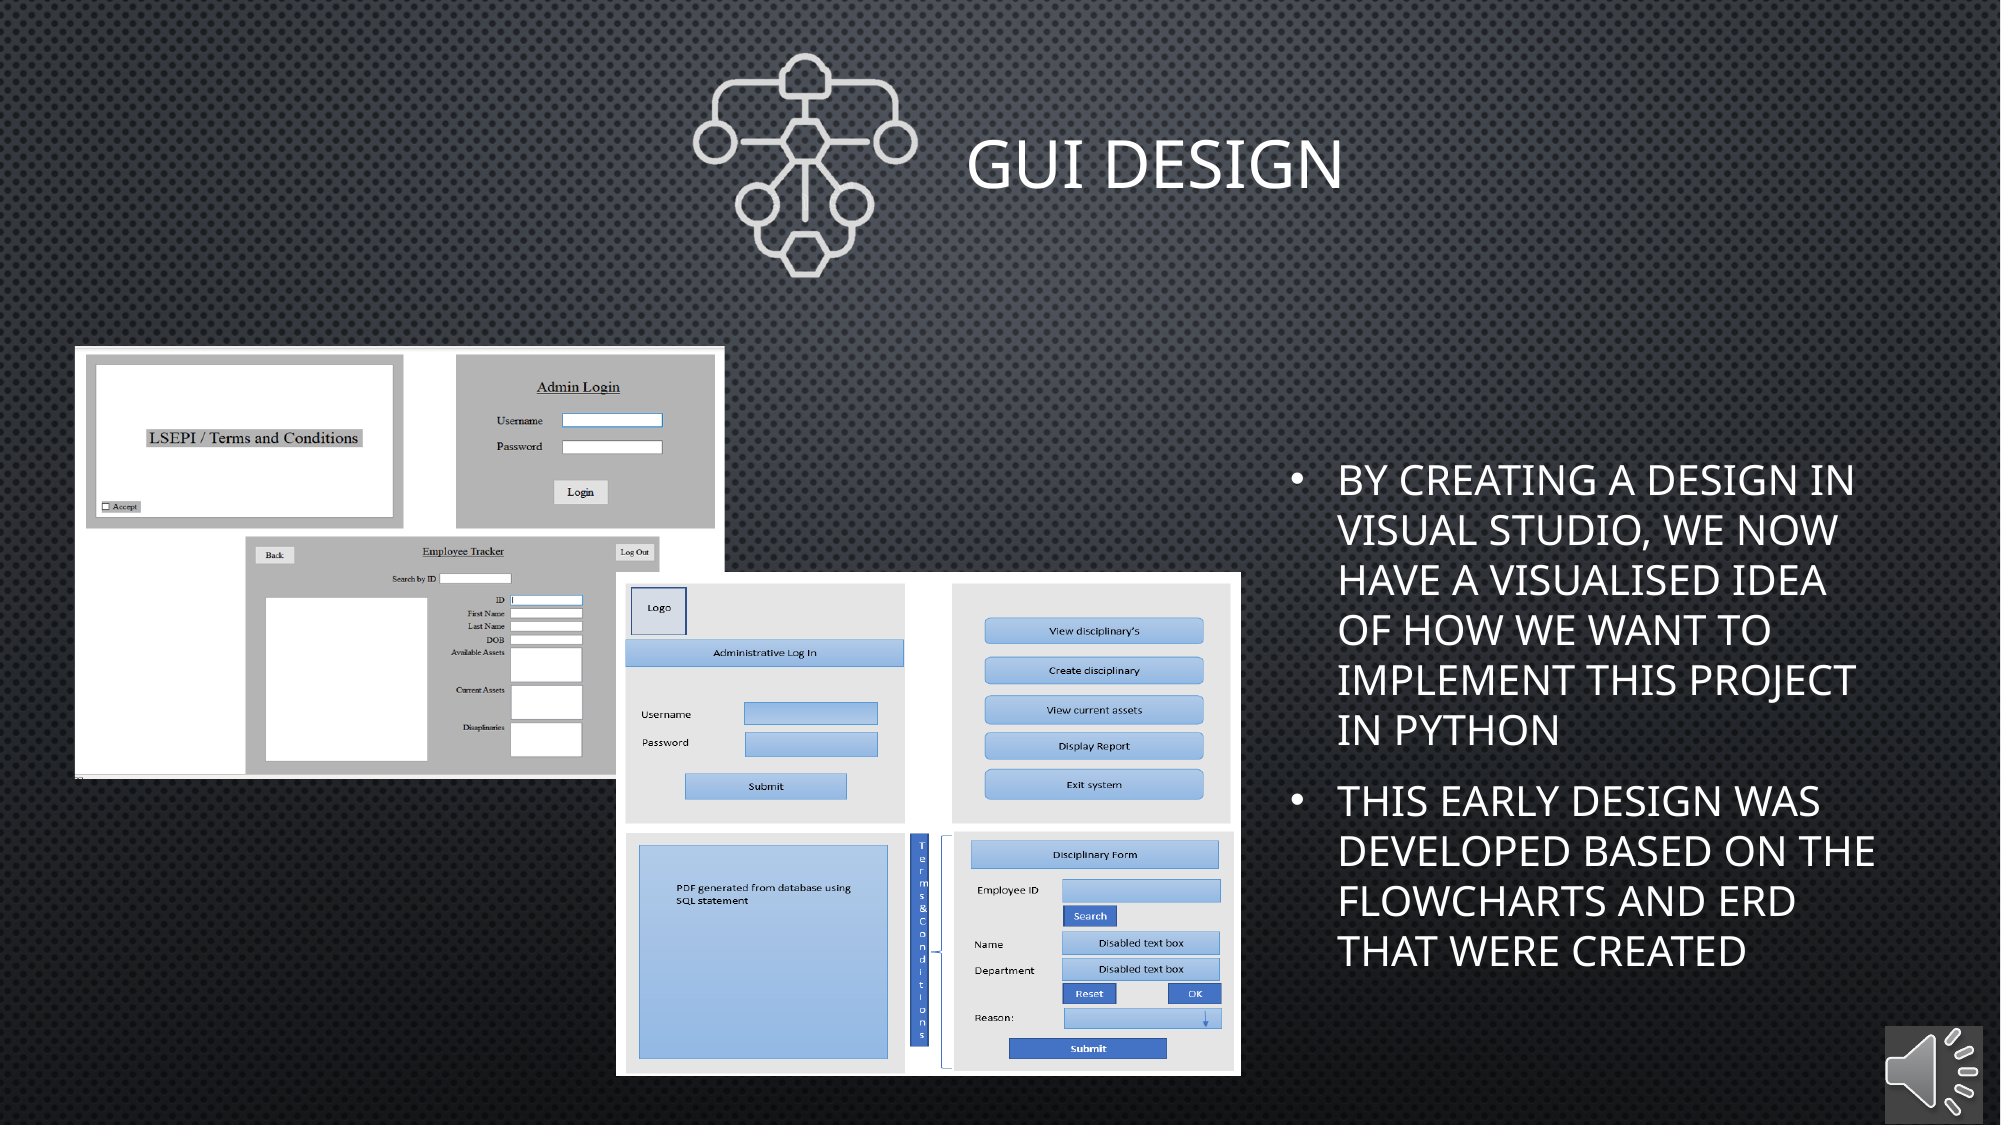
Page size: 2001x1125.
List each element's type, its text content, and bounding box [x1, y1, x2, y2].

title GUI Design [951, 99, 1385, 224]
picture [74, 346, 1242, 1076]
picture [1883, 1024, 1985, 1125]
list By creating a design in visual studio, we now have a visualised idea of how we want to implement this project in python This early design was developed based on the flowcharts and erd that were created [1275, 353, 1900, 1075]
picture [673, 21, 951, 302]
